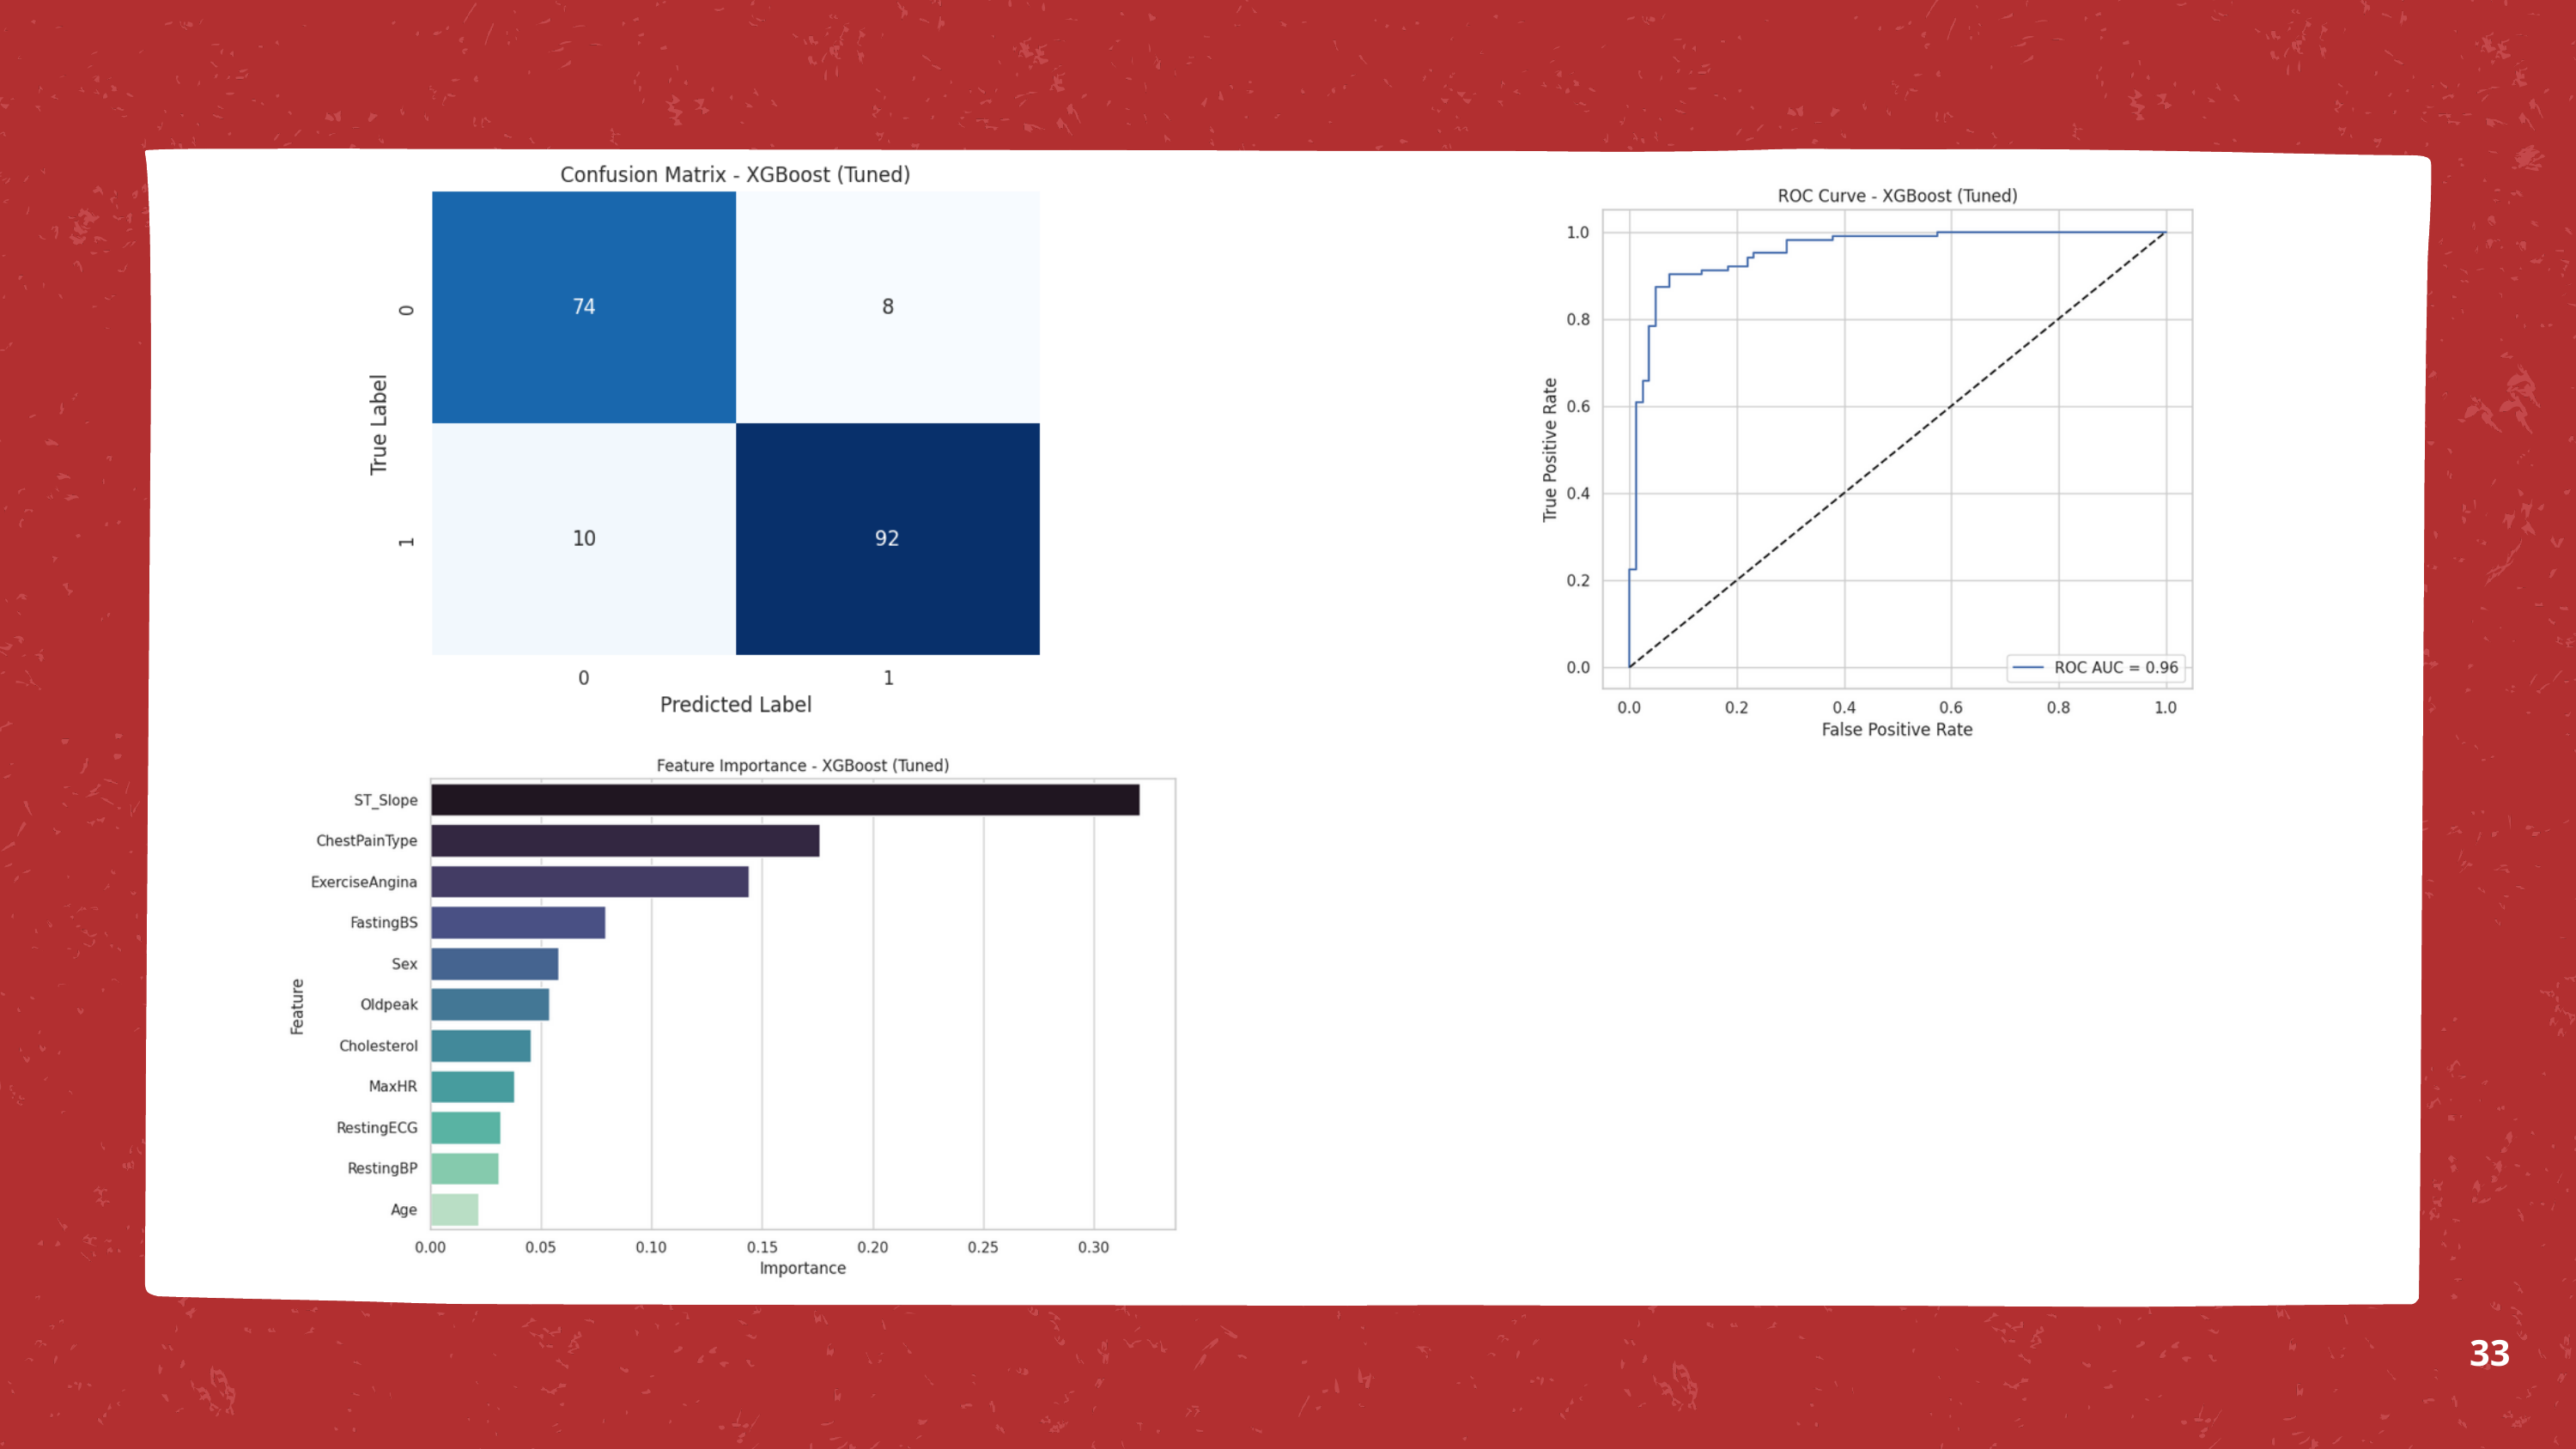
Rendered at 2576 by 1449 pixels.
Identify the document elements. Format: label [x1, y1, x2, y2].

text_box [144, 149, 2432, 1308]
text_box [0, 0, 2576, 1449]
